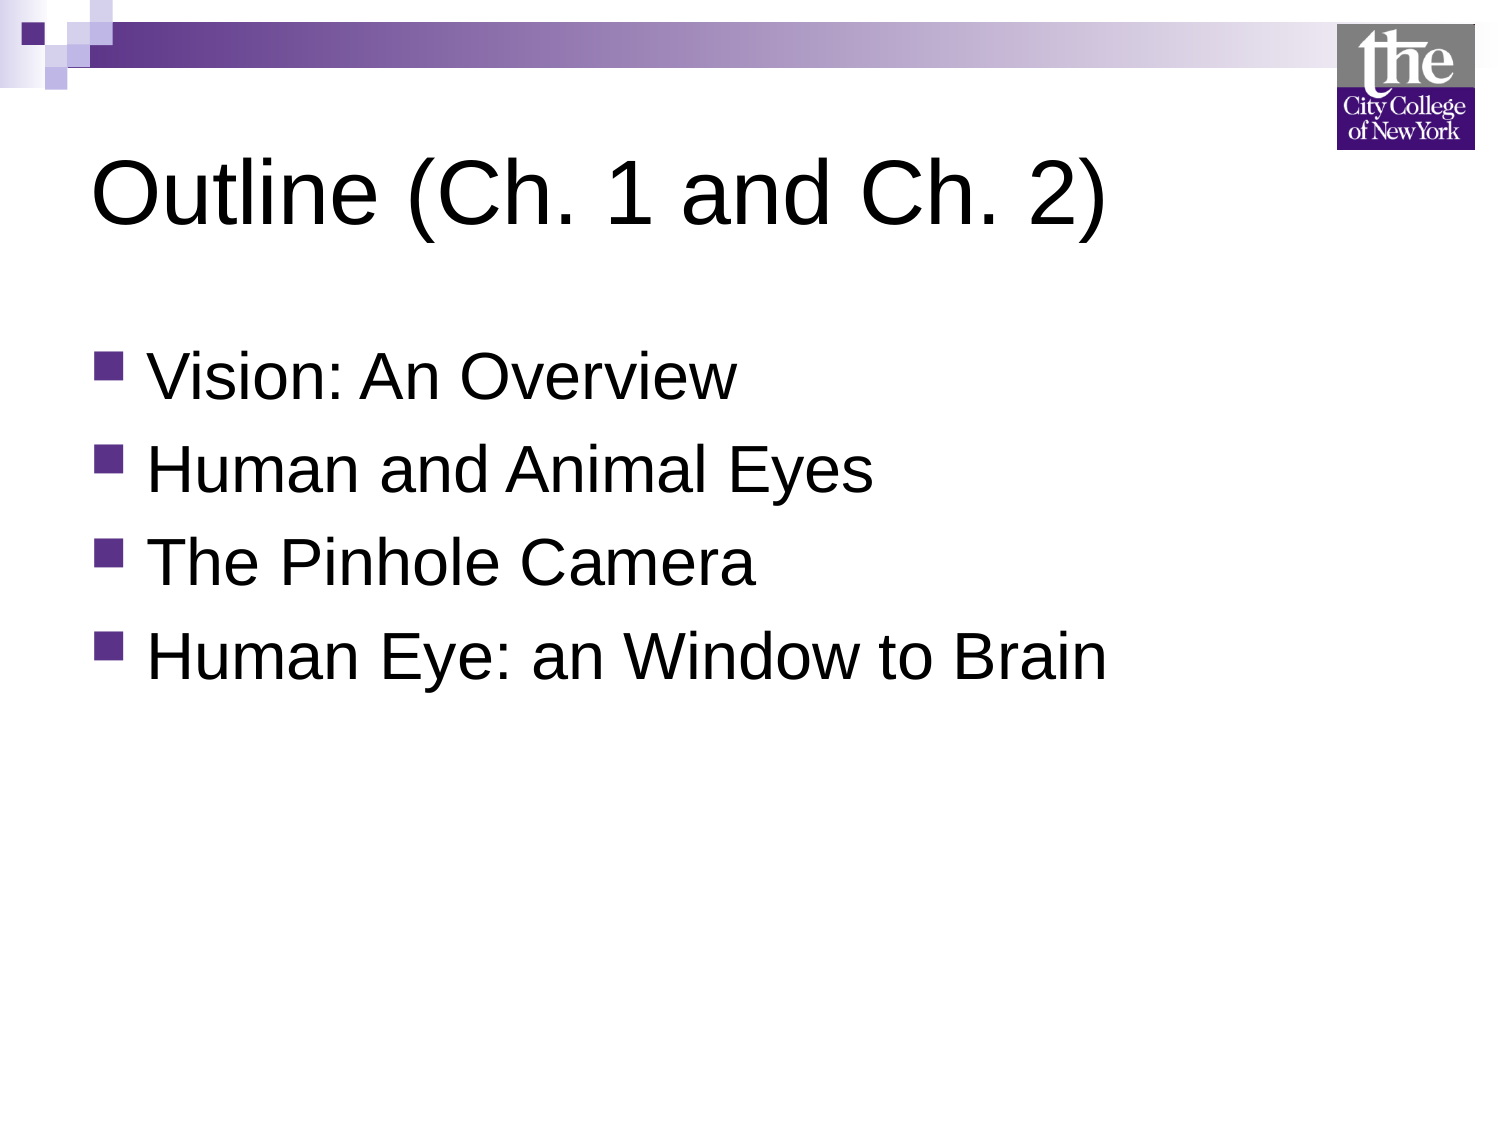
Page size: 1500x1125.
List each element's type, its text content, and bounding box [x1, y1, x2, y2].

list Vision: An Overview Human and Animal Eyes The Pinhole Camera Human Eye: an Window to Brain [74, 324, 1426, 963]
title Outline (Ch. 1 and Ch. 2) [74, 74, 1426, 301]
picture [1337, 24, 1475, 150]
